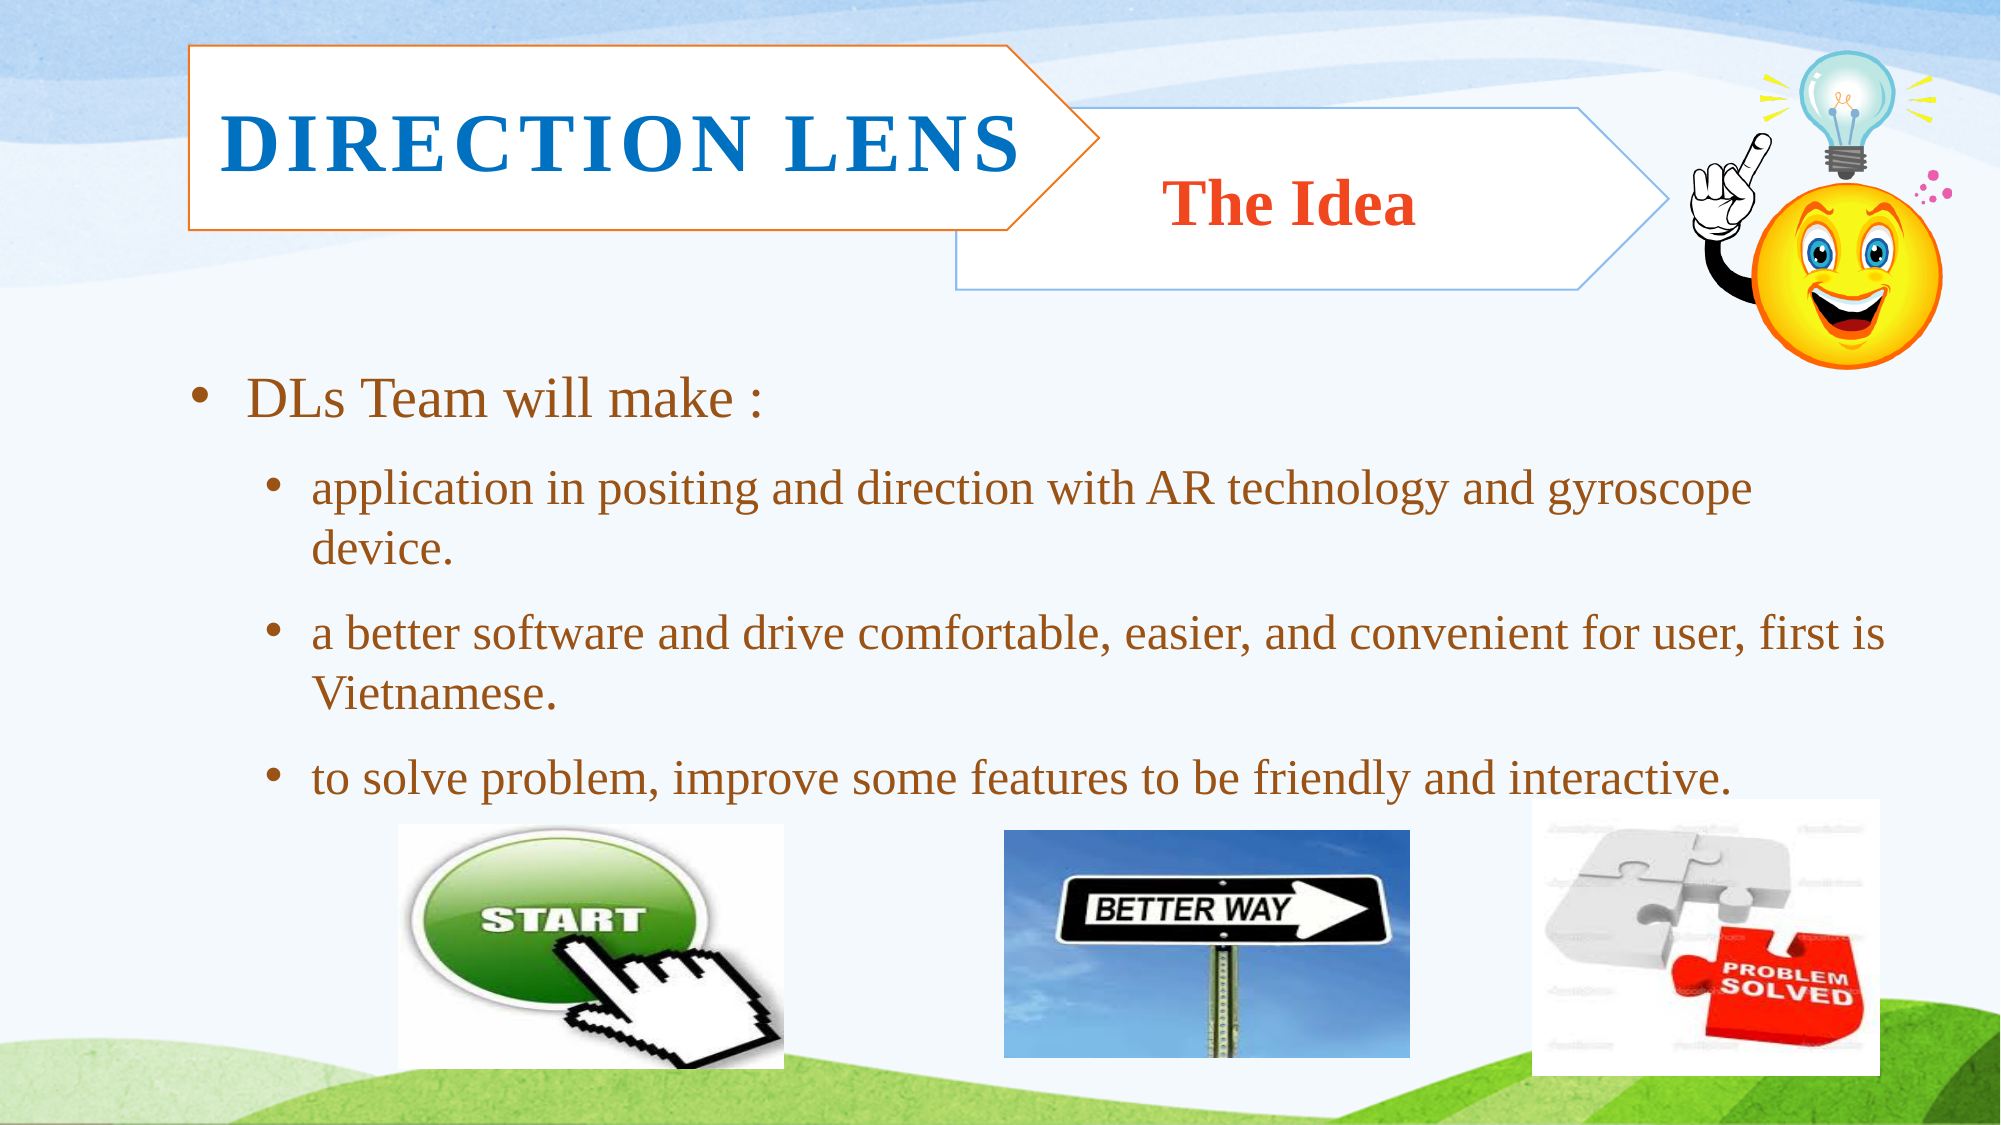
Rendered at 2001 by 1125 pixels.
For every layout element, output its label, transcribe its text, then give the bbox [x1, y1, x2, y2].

text_box The Idea [955, 106, 1671, 291]
list DLs Team will make : application in positing and direction with AR technology and gyroscope device. a better software and drive comfortable, easier, and convenient for user, first is Vietnamese. to solve problem, improve some features to be friendly and interactive. [174, 351, 1904, 1035]
picture [0, 0, 2001, 1125]
text_box DIRECTION LENS [187, 44, 1101, 232]
